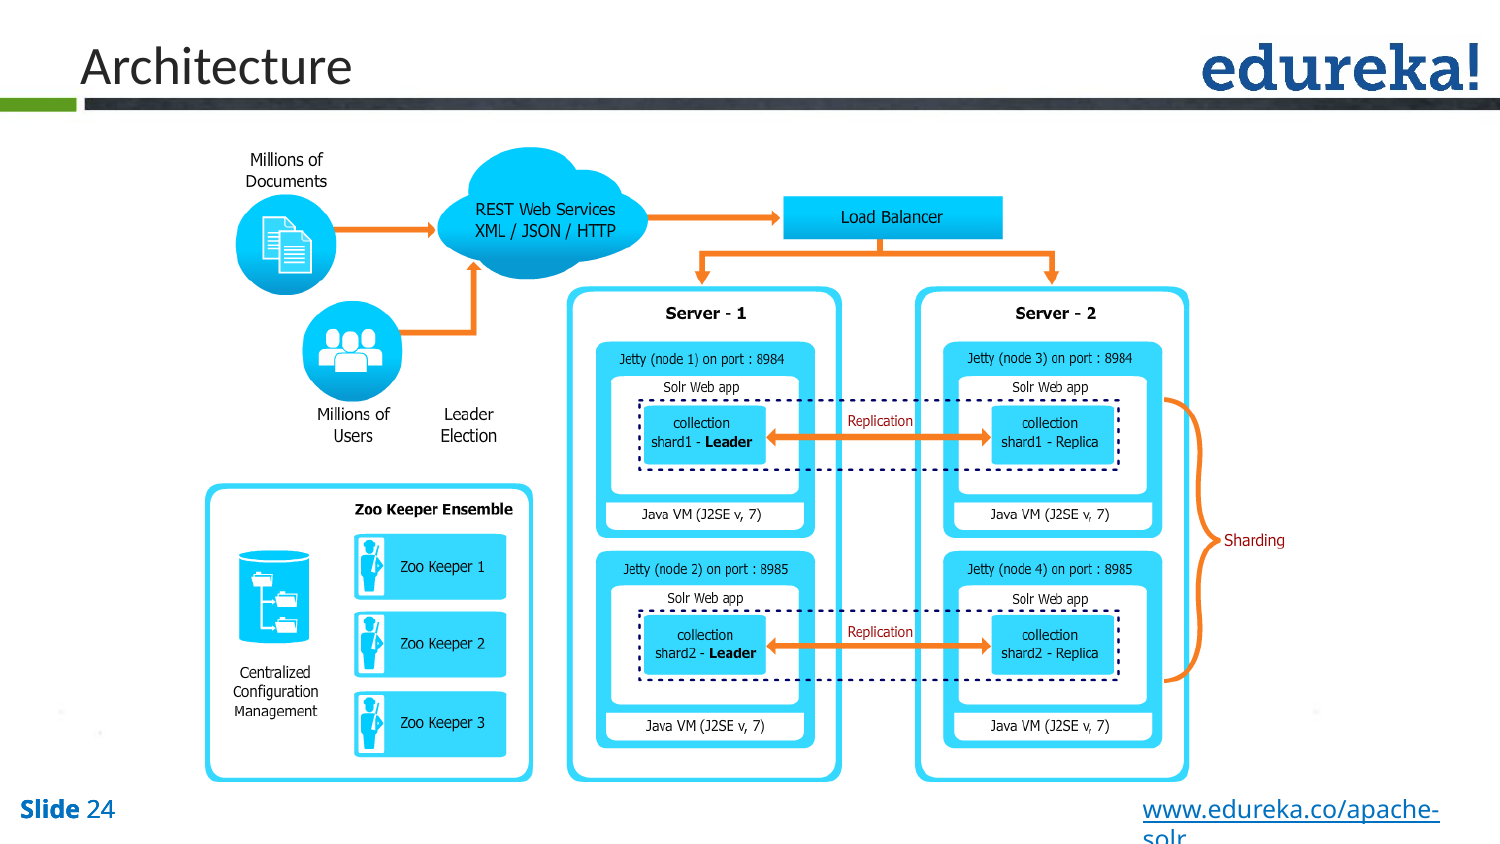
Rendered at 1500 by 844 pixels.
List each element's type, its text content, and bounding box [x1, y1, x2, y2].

picture [1158, 836, 1165, 844]
text_box Architecture [65, 22, 1456, 104]
picture [0, 0, 1500, 844]
